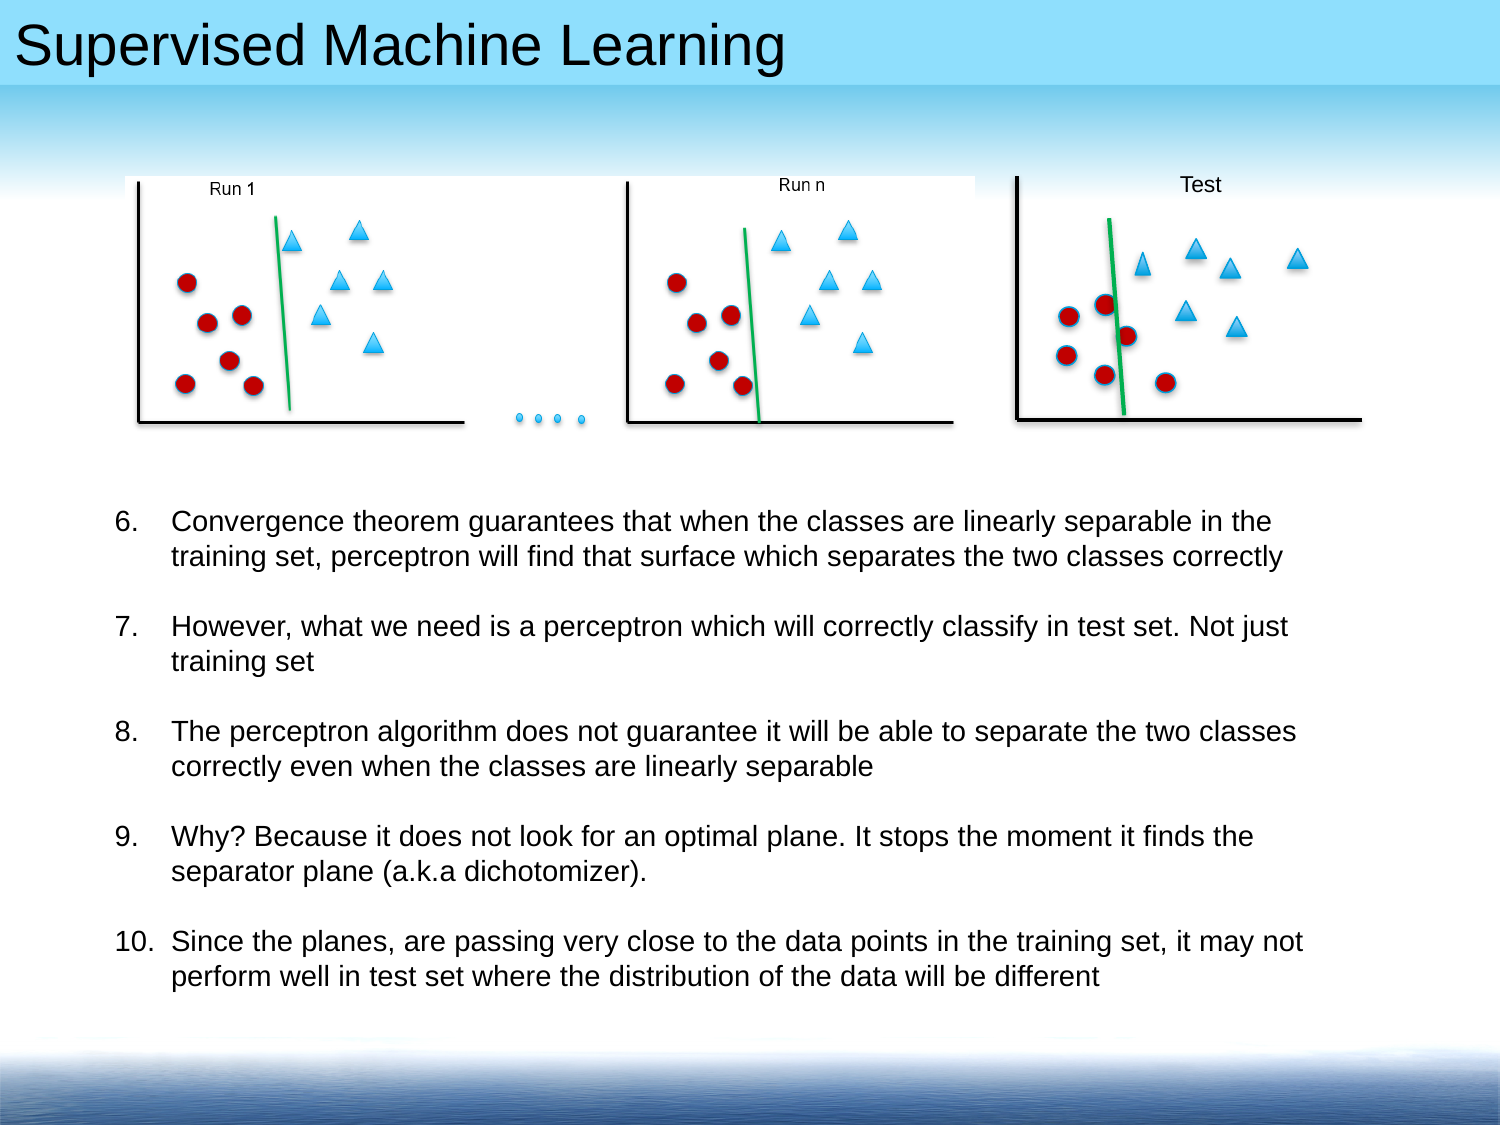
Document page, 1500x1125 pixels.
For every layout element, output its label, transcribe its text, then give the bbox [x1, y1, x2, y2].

picture [0, 1037, 1500, 1125]
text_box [1016, 162, 1363, 421]
picture [124, 176, 975, 433]
text_box Convergence theorem guarantees that when the classes are linearly separable in the training set, perceptron will find that surface which separates the two classes correctly However, what we need is a perceptron which will correctly classify in test set. Not just training set The perceptron algorithm does not guarantee it will be able to separate the two classes correctly even when the classes are linearly separable Why? Because it does not look for an optimal plane. It stops the moment it finds the separator plane (a.k.a dichotomizer). Since the planes, are passing very close to the data points in the training set, it may not perform well in test set where the distribution of the data will be different [99, 449, 1363, 1035]
